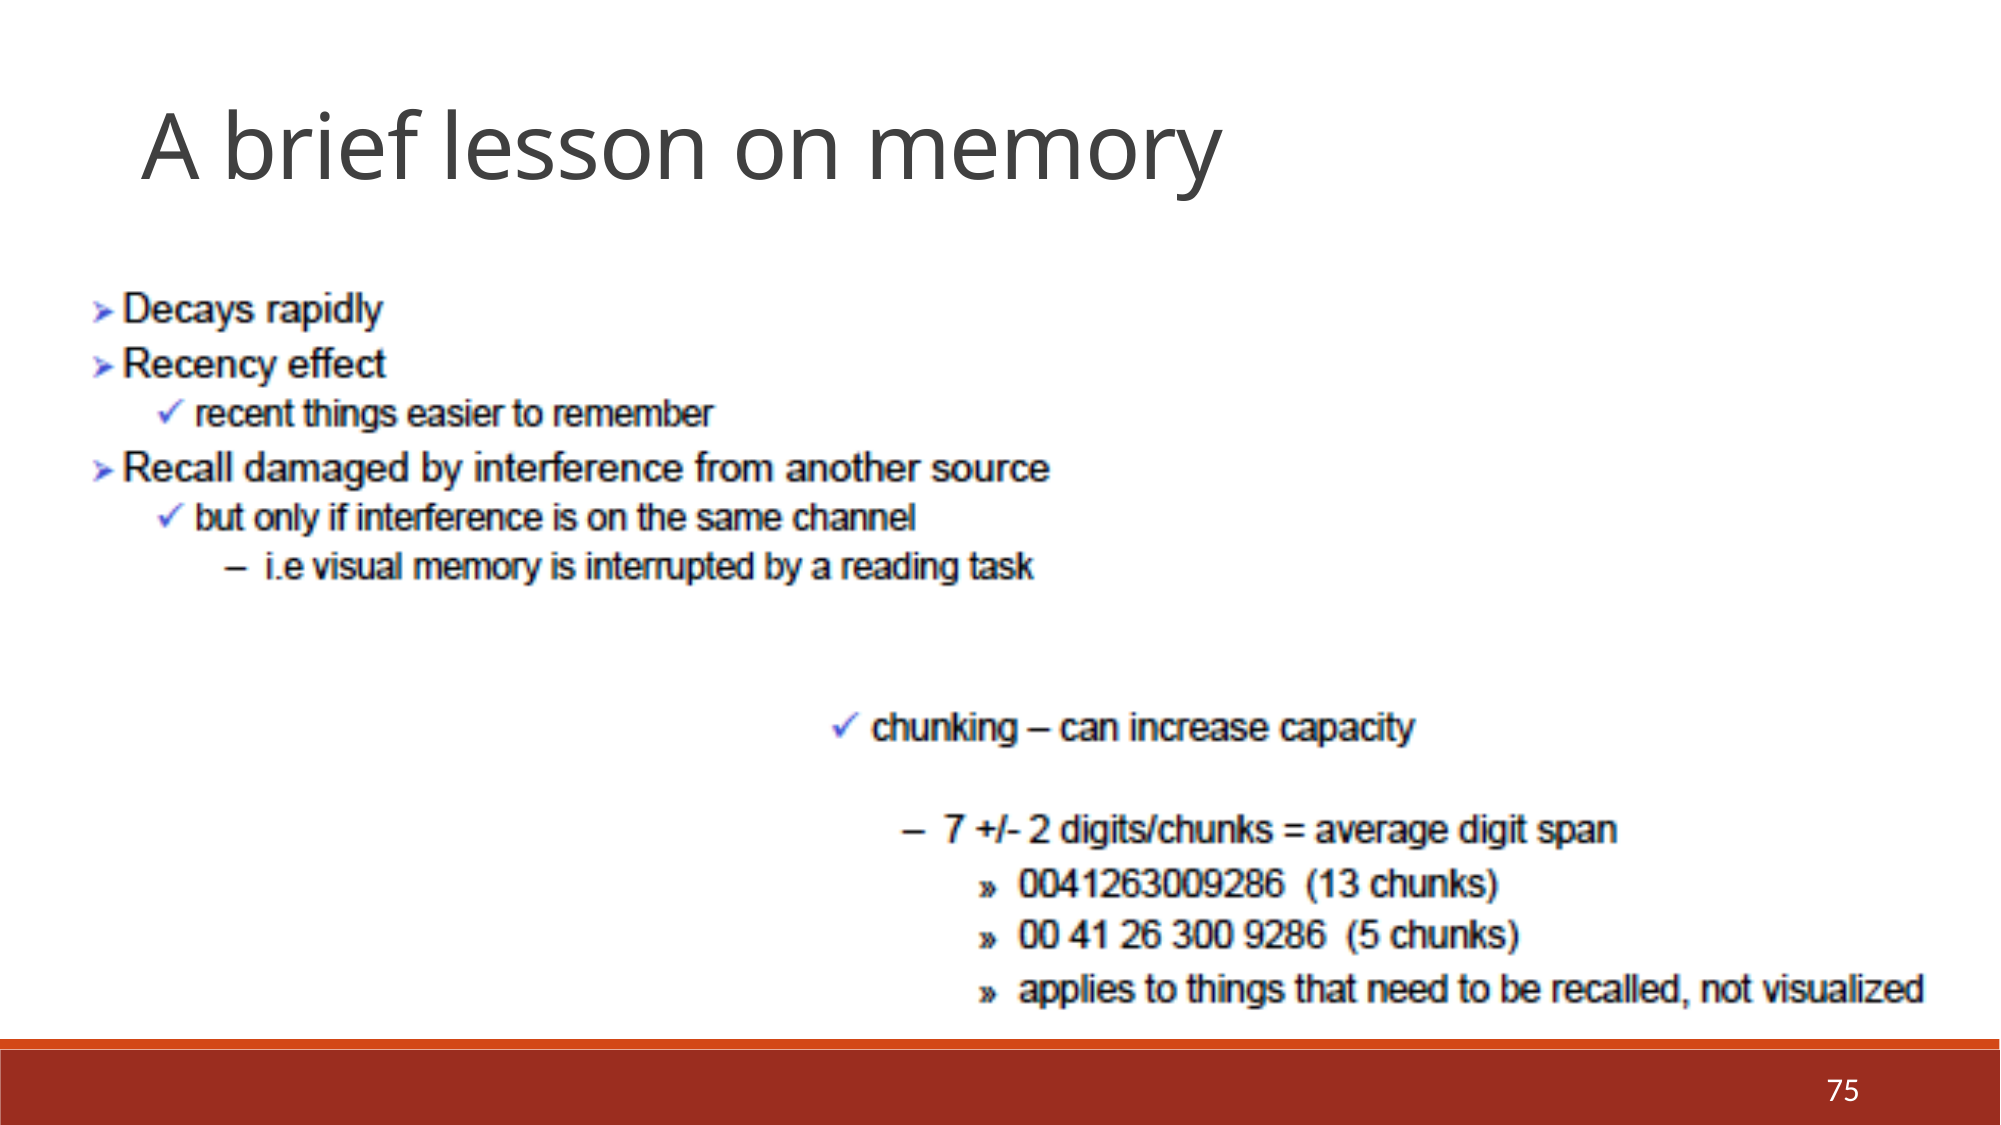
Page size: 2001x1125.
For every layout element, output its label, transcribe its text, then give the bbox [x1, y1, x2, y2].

slide_number 75 [126, 1061, 1875, 1115]
picture [84, 286, 1081, 615]
picture [820, 691, 1962, 1027]
text_box A brief lesson on memory [126, 97, 1821, 333]
